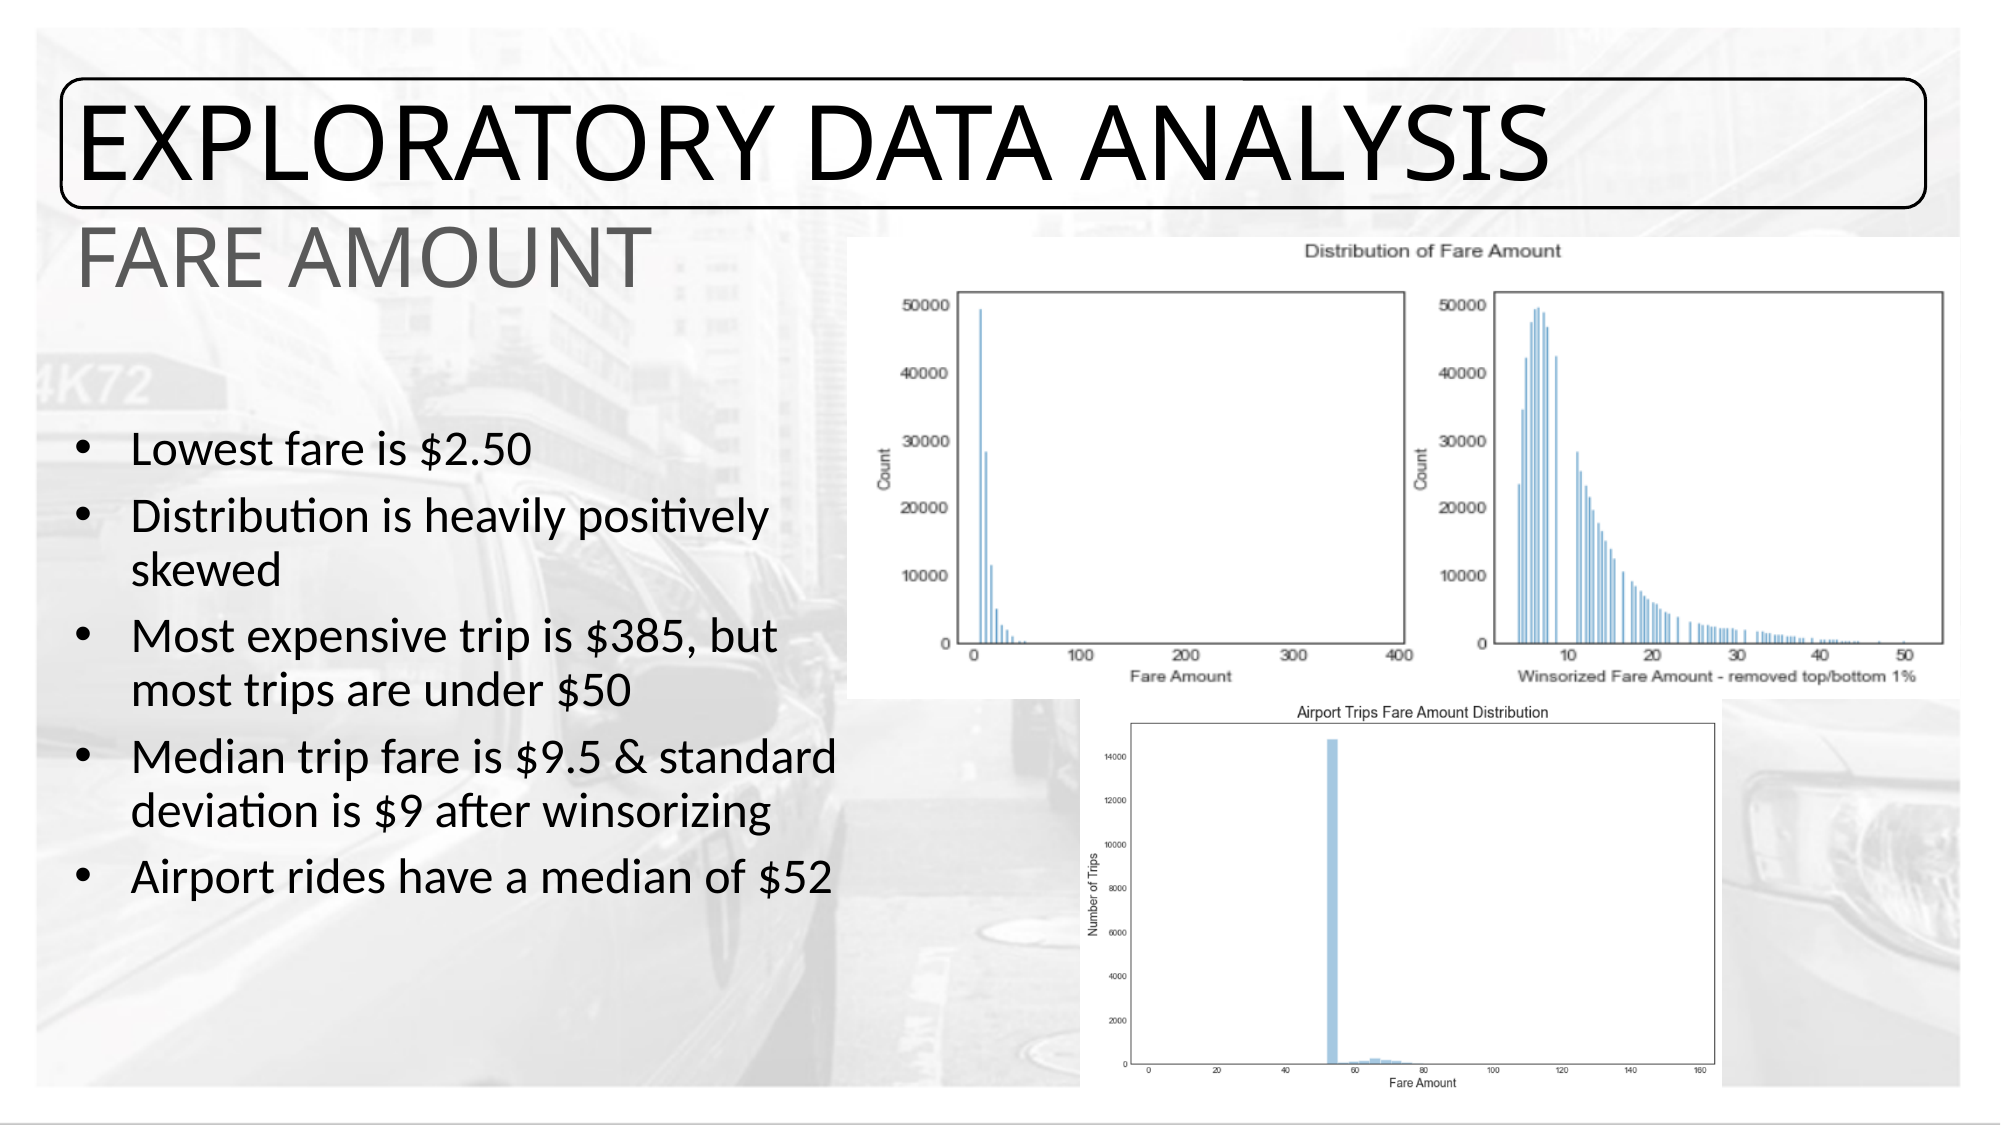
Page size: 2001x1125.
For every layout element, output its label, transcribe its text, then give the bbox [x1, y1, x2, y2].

text_box Lowest fare is $2.50 Distribution is heavily positively skewed Most expensive trip is $385, but most trips are under $50 Median trip fare is $9.5 & standard deviation is $9 after winsorizing Airport rides have a median of $52 [74, 422, 846, 975]
text_box [60, 77, 1927, 209]
picture [0, 0, 2001, 1125]
